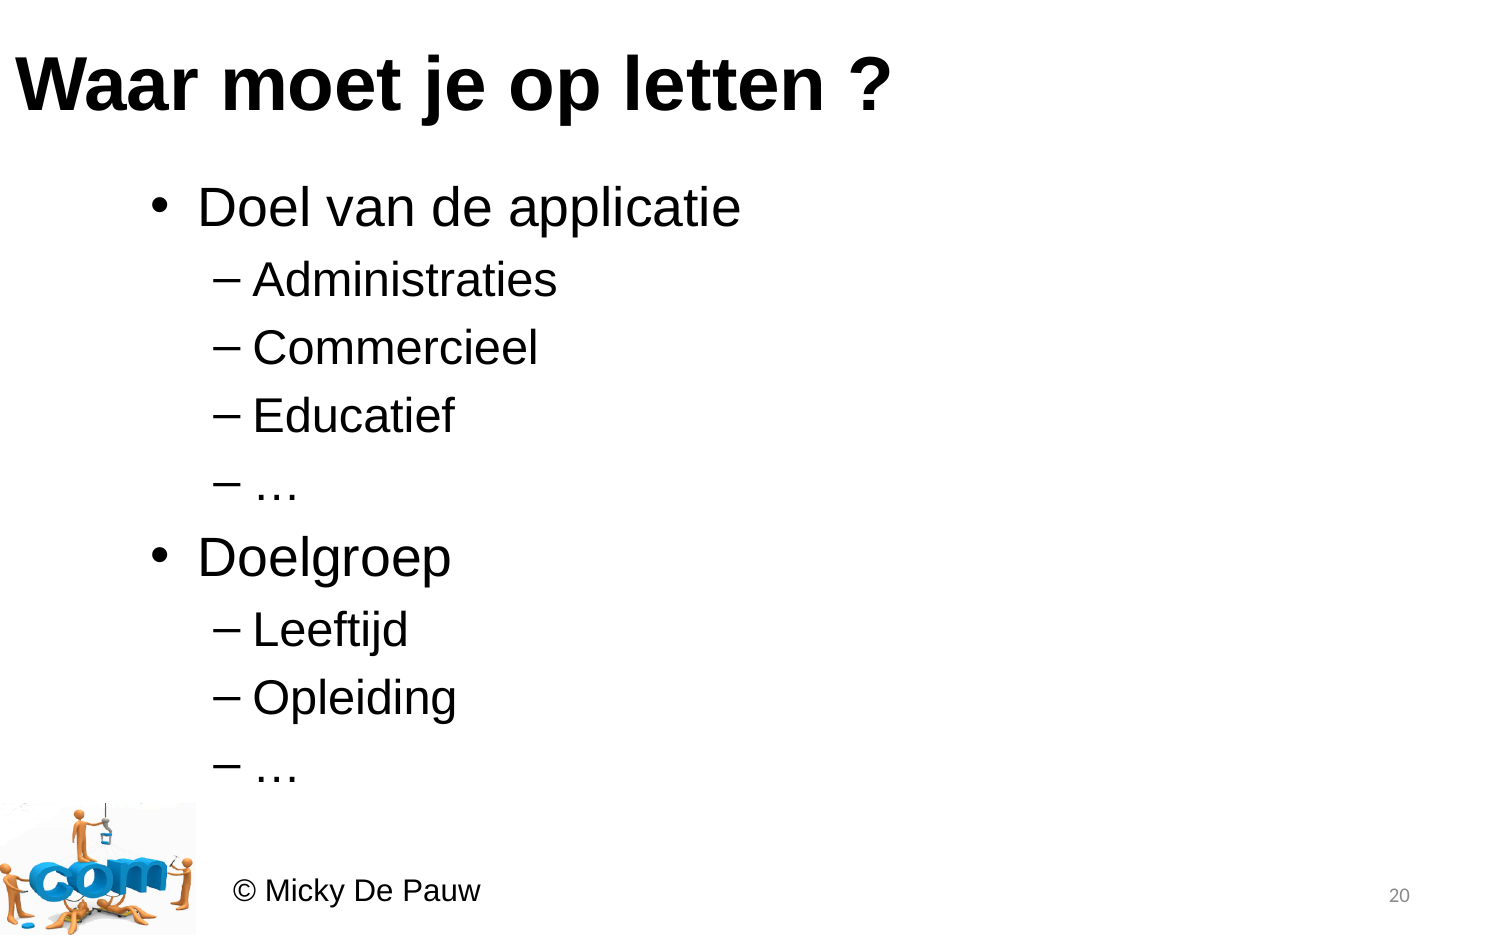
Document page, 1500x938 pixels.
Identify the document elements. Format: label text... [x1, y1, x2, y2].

list Doel van de applicatie Administraties Commercieel Educatief … Doelgroep Leeftijd Opleiding … [135, 163, 1426, 783]
slide_number 20 [1074, 868, 1425, 919]
picture [0, 803, 196, 935]
title Waar moet je op letten ? [0, 1, 1349, 158]
